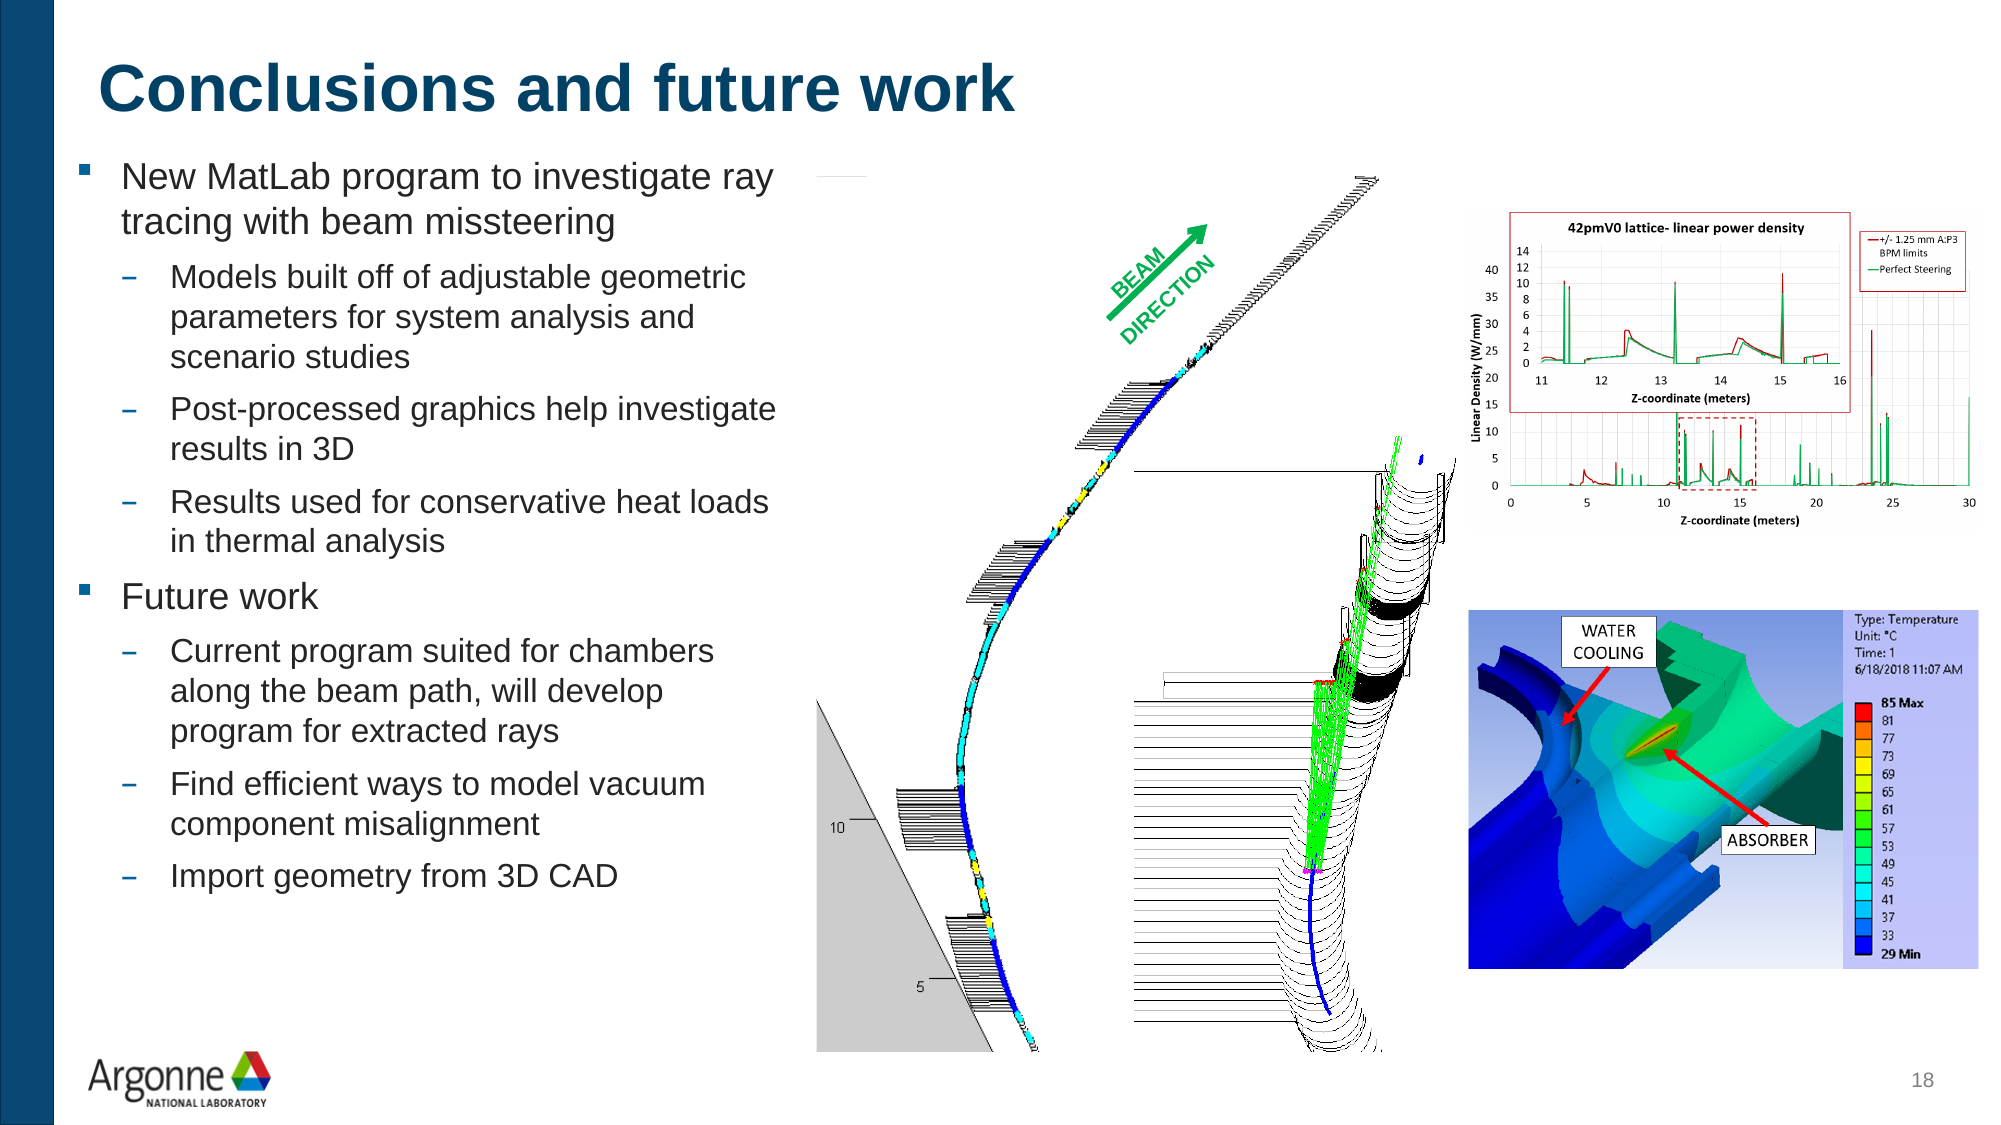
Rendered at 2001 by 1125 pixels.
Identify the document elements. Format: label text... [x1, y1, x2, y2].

slide_number 18 [1885, 1061, 1961, 1092]
title Conclusions and future work [98, 16, 1930, 153]
picture [816, 176, 1457, 1052]
picture [1465, 210, 1981, 531]
list New MatLab program to investigate ray tracing with beam missteering Models built off of adjustable geometric parameters for system analysis and scenario studies Post-processed graphics help investigate results in 3D Results used for conservative heat loads in thermal analysis Future work Current program suited for chambers along the beam path, will develop program for extracted rays Find efficient ways to model vacuum component misalignment Import geometry from 3D CAD [76, 152, 781, 1032]
picture [88, 1051, 271, 1107]
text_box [1067, 232, 1231, 329]
picture [1466, 608, 1981, 970]
